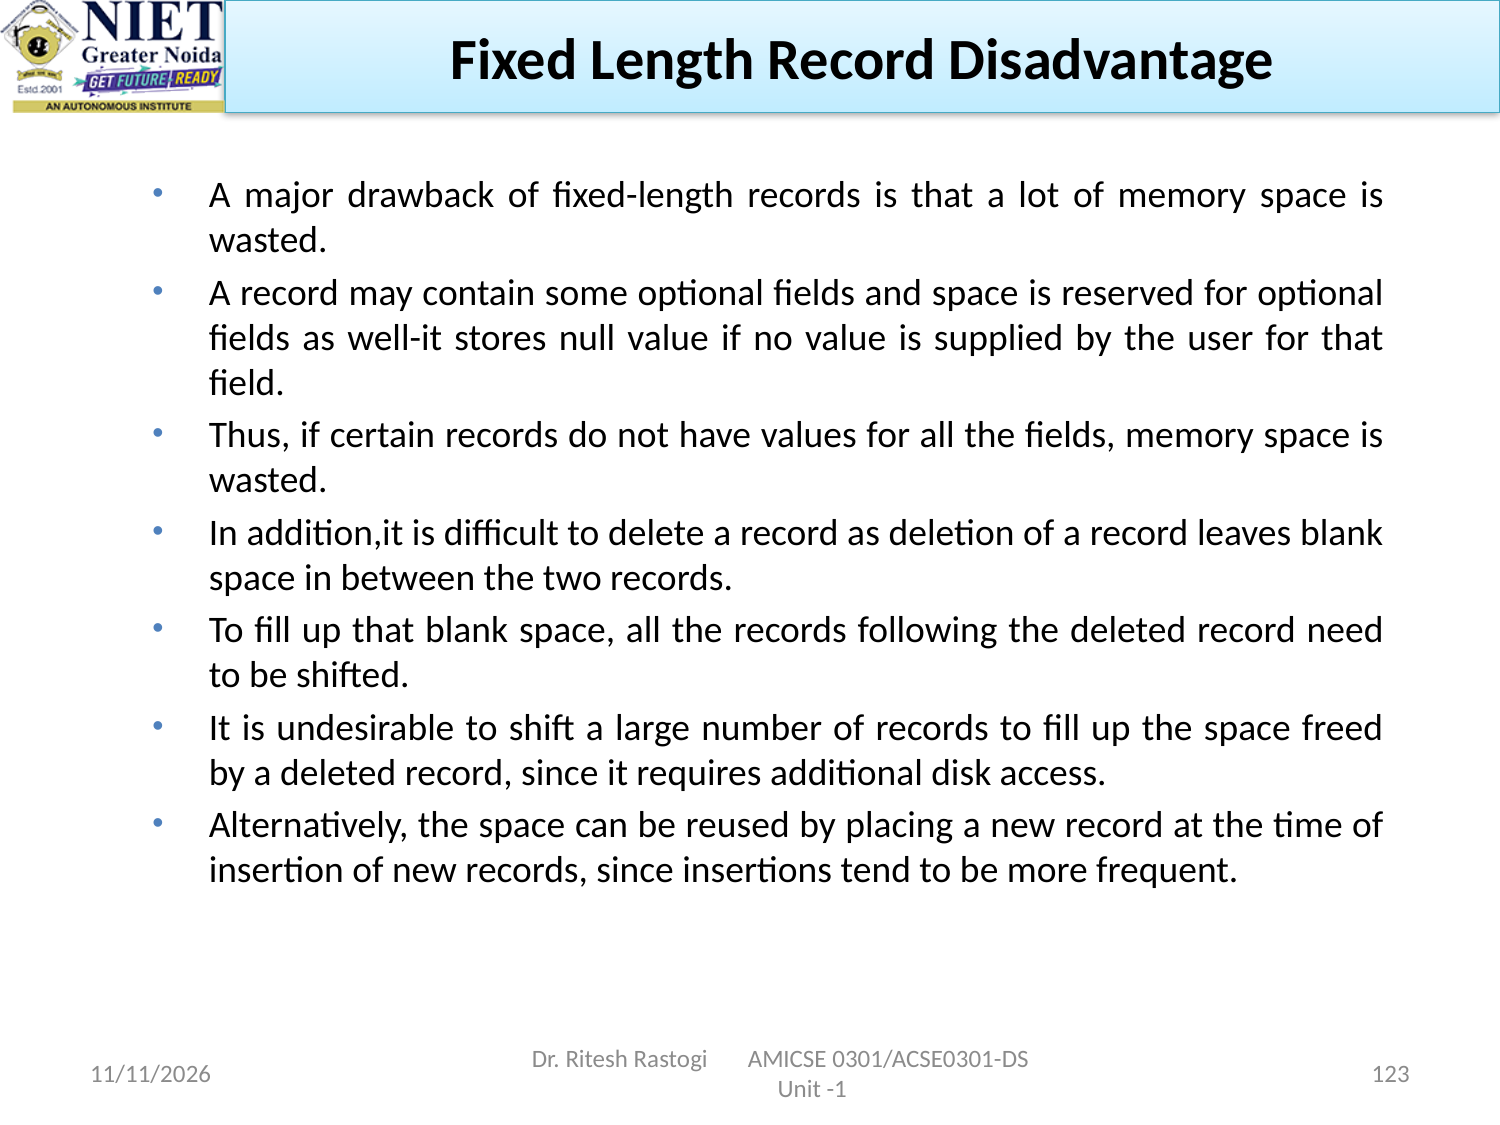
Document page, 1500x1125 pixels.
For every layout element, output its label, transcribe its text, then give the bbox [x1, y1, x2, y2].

list A major drawback of fixed-length records is that a lot of memory space is wasted. A record may contain some optional fields and space is reserved for optional fields as well-it stores null value if no value is supplied by the user for that field. Thus, if certain records do not have values for all the fields, memory space is wasted. In addition,it is difficult to delete a record as deletion of a record leaves blank space in between the two records. To fill up that blank space, all the records following the deleted record need to be shifted. It is undesirable to shift a large number of records to fill up the space freed by a deleted record, since it requires additional disk access. Alternatively, the space can be reused by placing a new record at the time of insertion of new records, since insertions tend to be more frequent. [137, 162, 1400, 913]
slide_number 123 [1113, 1042, 1425, 1103]
picture [0, 0, 226, 113]
slide_number 15-Jan-23 [75, 1042, 425, 1103]
text_box Fixed Length Record Disadvantage [226, 0, 1500, 113]
footer Dr. Ritesh Rastogi AMICSE 0301/ACSE0301-DS Unit -1 [512, 1042, 1113, 1103]
